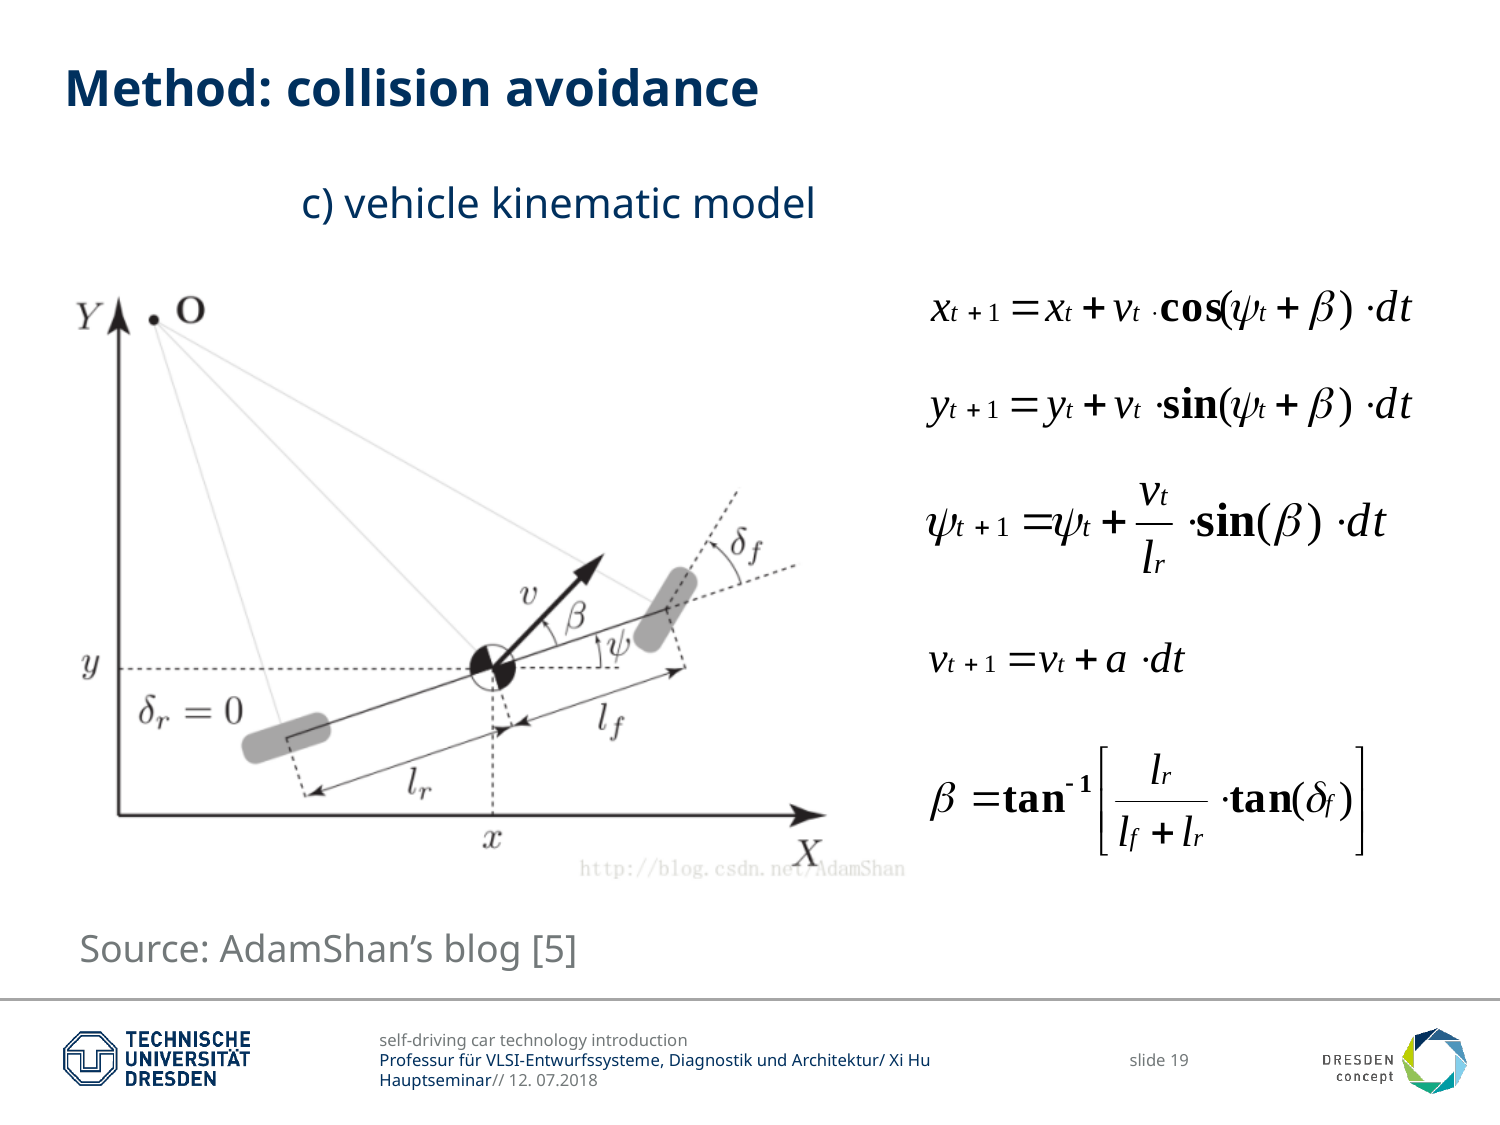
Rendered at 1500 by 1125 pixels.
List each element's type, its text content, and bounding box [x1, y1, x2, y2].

title Method: collision avoidance [64, 56, 1437, 176]
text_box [922, 280, 1419, 340]
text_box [918, 376, 1420, 437]
list c) vehicle kinematic model [64, 176, 1439, 981]
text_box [922, 633, 1195, 684]
picture [1323, 1028, 1467, 1094]
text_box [922, 739, 1380, 864]
picture [63, 1031, 250, 1086]
picture [21, 264, 919, 893]
text_box Source: AdamShan’s blog [5] [64, 917, 715, 978]
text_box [922, 459, 1393, 584]
